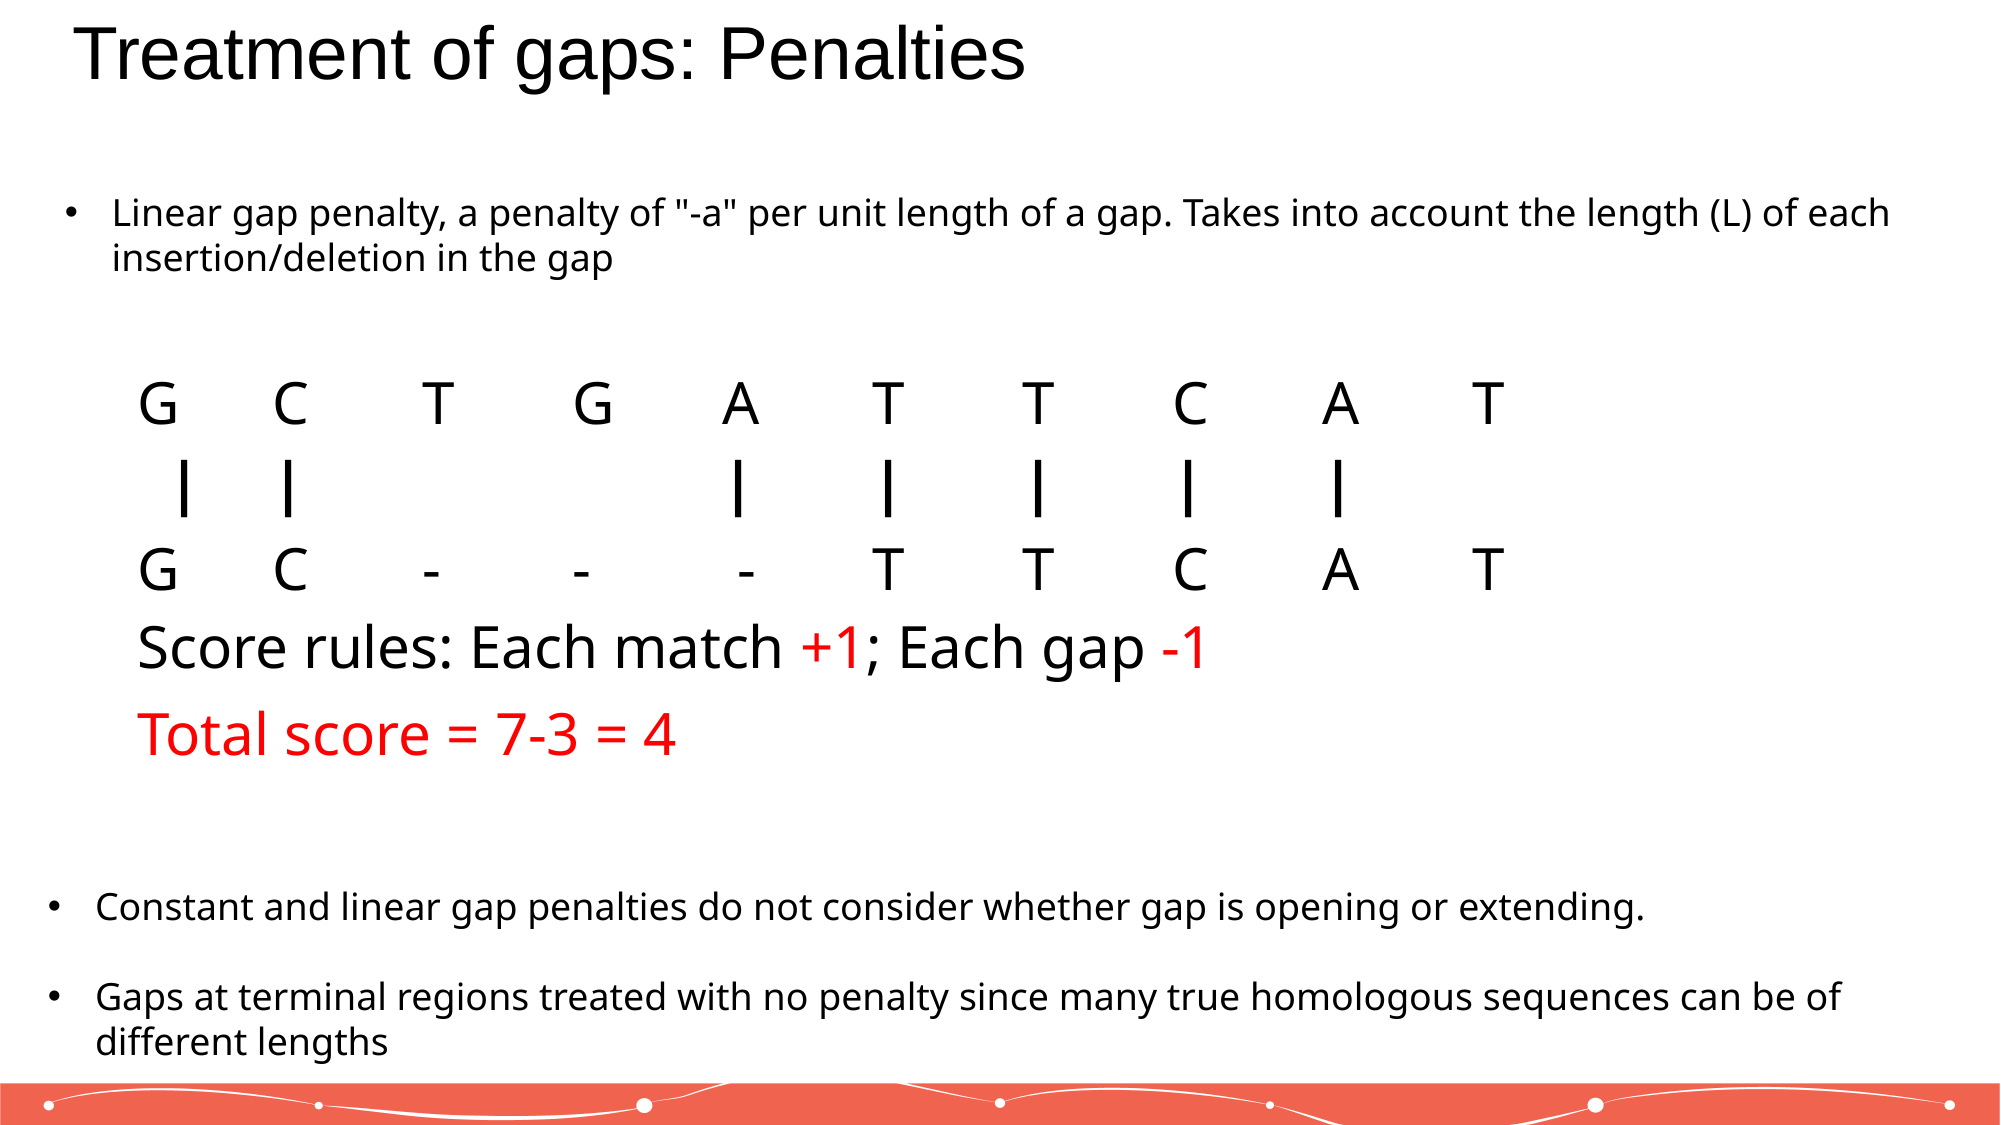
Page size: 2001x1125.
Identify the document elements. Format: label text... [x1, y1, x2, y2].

text_box Linear gap penalty, a penalty of "-a" per unit length of a gap. Takes into account the length (L) of each insertion/deletion in the gap [50, 181, 1950, 287]
text_box Constant and linear gap penalties do not consider whether gap is opening or extending. Gaps at terminal regions treated with no penalty since many true homologous sequences can be of different lengths [33, 876, 1909, 1071]
text_box G C T G A T T C A T | | | | | | | G C - - - T T C A T Score rules: Each match +1; Each gap -1 Total score = 7-3 = 4 [105, 332, 1950, 774]
text_box Treatment of gaps: Penalties [57, 0, 1058, 103]
picture [0, 1083, 2000, 1125]
